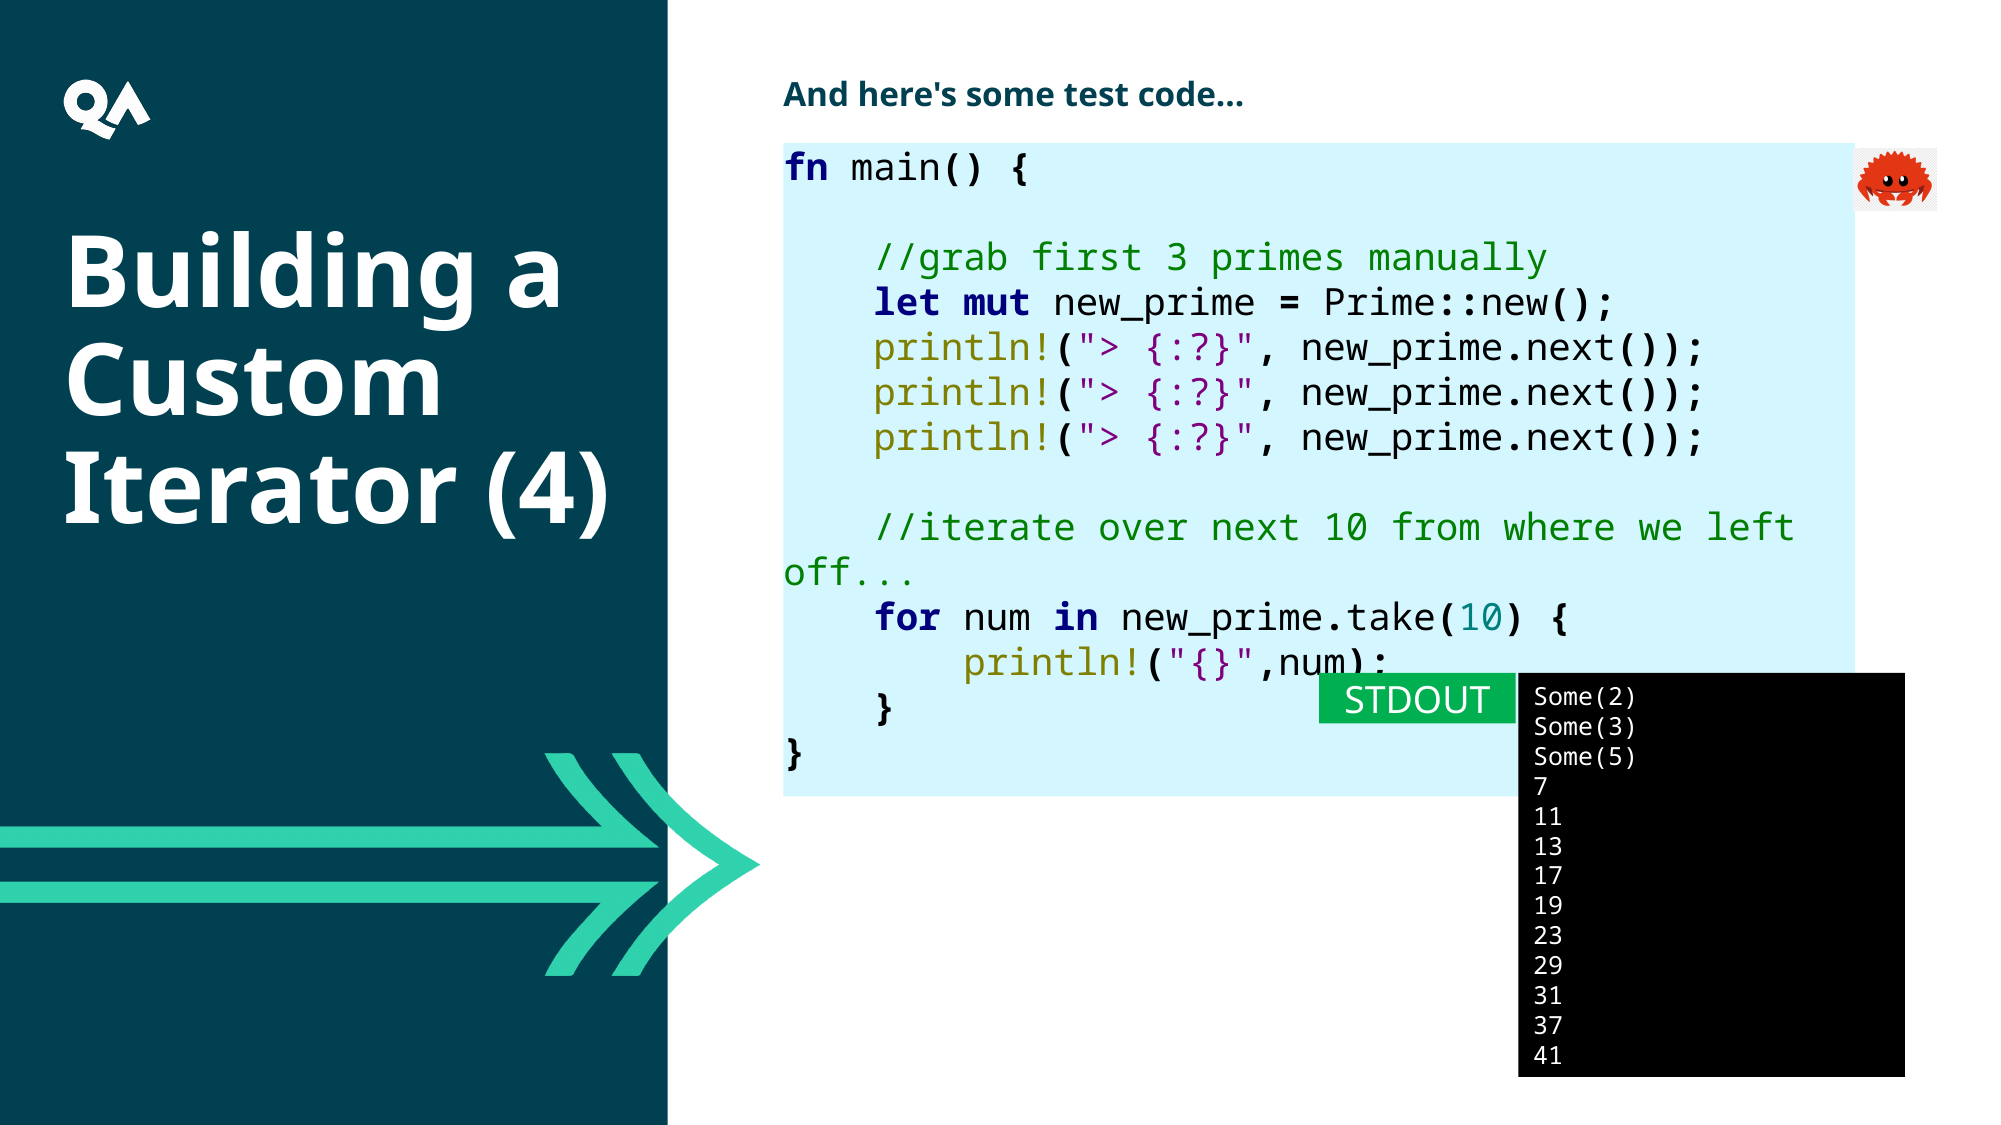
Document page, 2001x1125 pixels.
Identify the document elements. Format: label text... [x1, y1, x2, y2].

picture [64, 80, 114, 139]
text_box STDOUT [1319, 672, 1516, 724]
picture [107, 83, 149, 124]
list Building a Custom Iterator (4) [63, 221, 628, 673]
text_box fn main() { //grab first 3 primes manually let mut new_prime = Prime::new(); println!("> {:?}", new_prime.next()); println!("> {:?}", new_prime.next()); println!("> {:?}", new_prime.next()); //iterate over next 10 from where we left off... for num in new_prime.take(10) { println!("{}",num); } } [783, 143, 1855, 797]
picture [1853, 148, 1937, 211]
picture [0, 754, 657, 847]
picture [613, 727, 775, 995]
list And here's some test code… [783, 73, 1905, 148]
picture [0, 882, 657, 975]
text_box Some(2) Some(3) Some(5) 7 11 13 17 19 23 29 31 37 41 [1518, 672, 1905, 1077]
